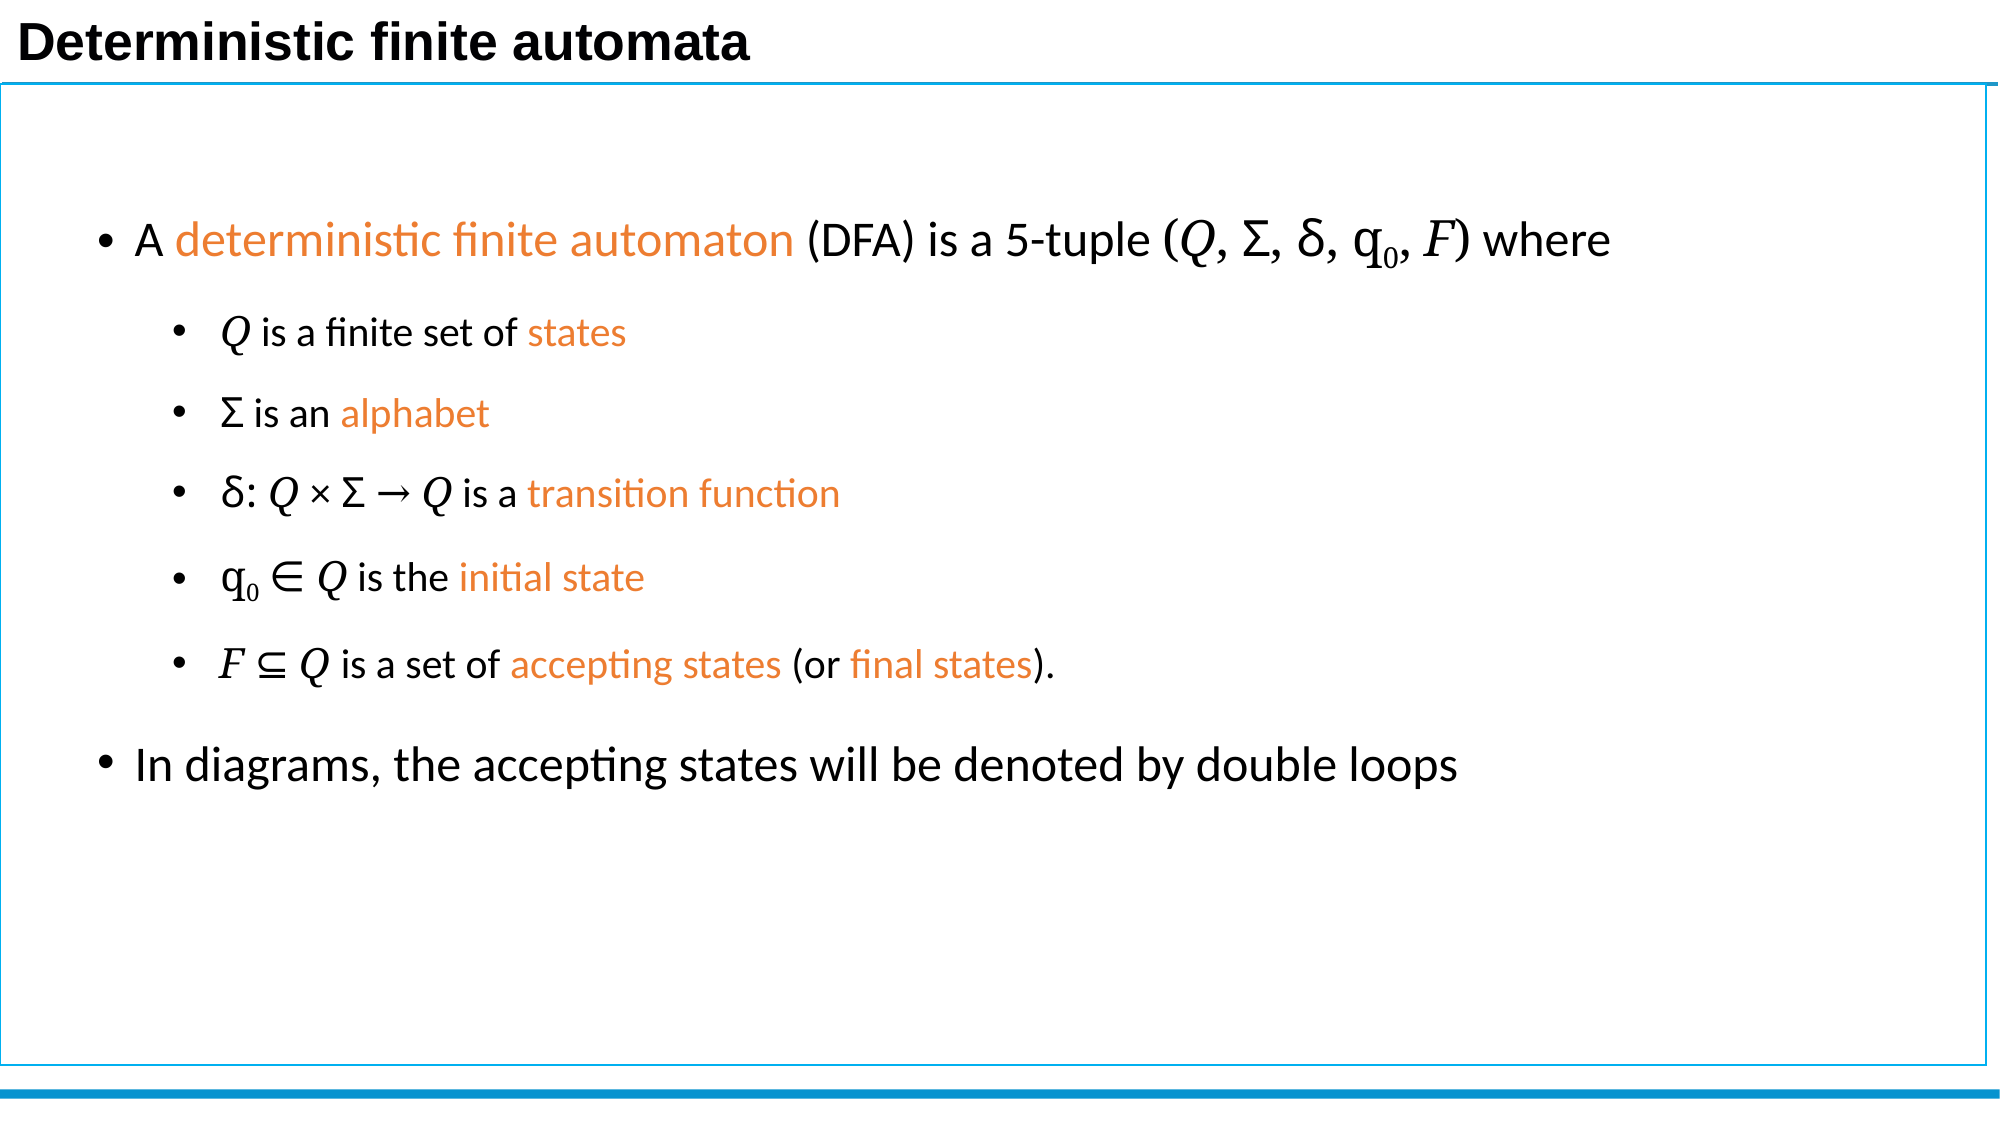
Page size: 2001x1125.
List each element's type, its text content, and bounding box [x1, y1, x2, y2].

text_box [0, 83, 1986, 1066]
text_box [0, 1089, 2000, 1099]
text_box Deterministic finite automata [14, 7, 1198, 72]
